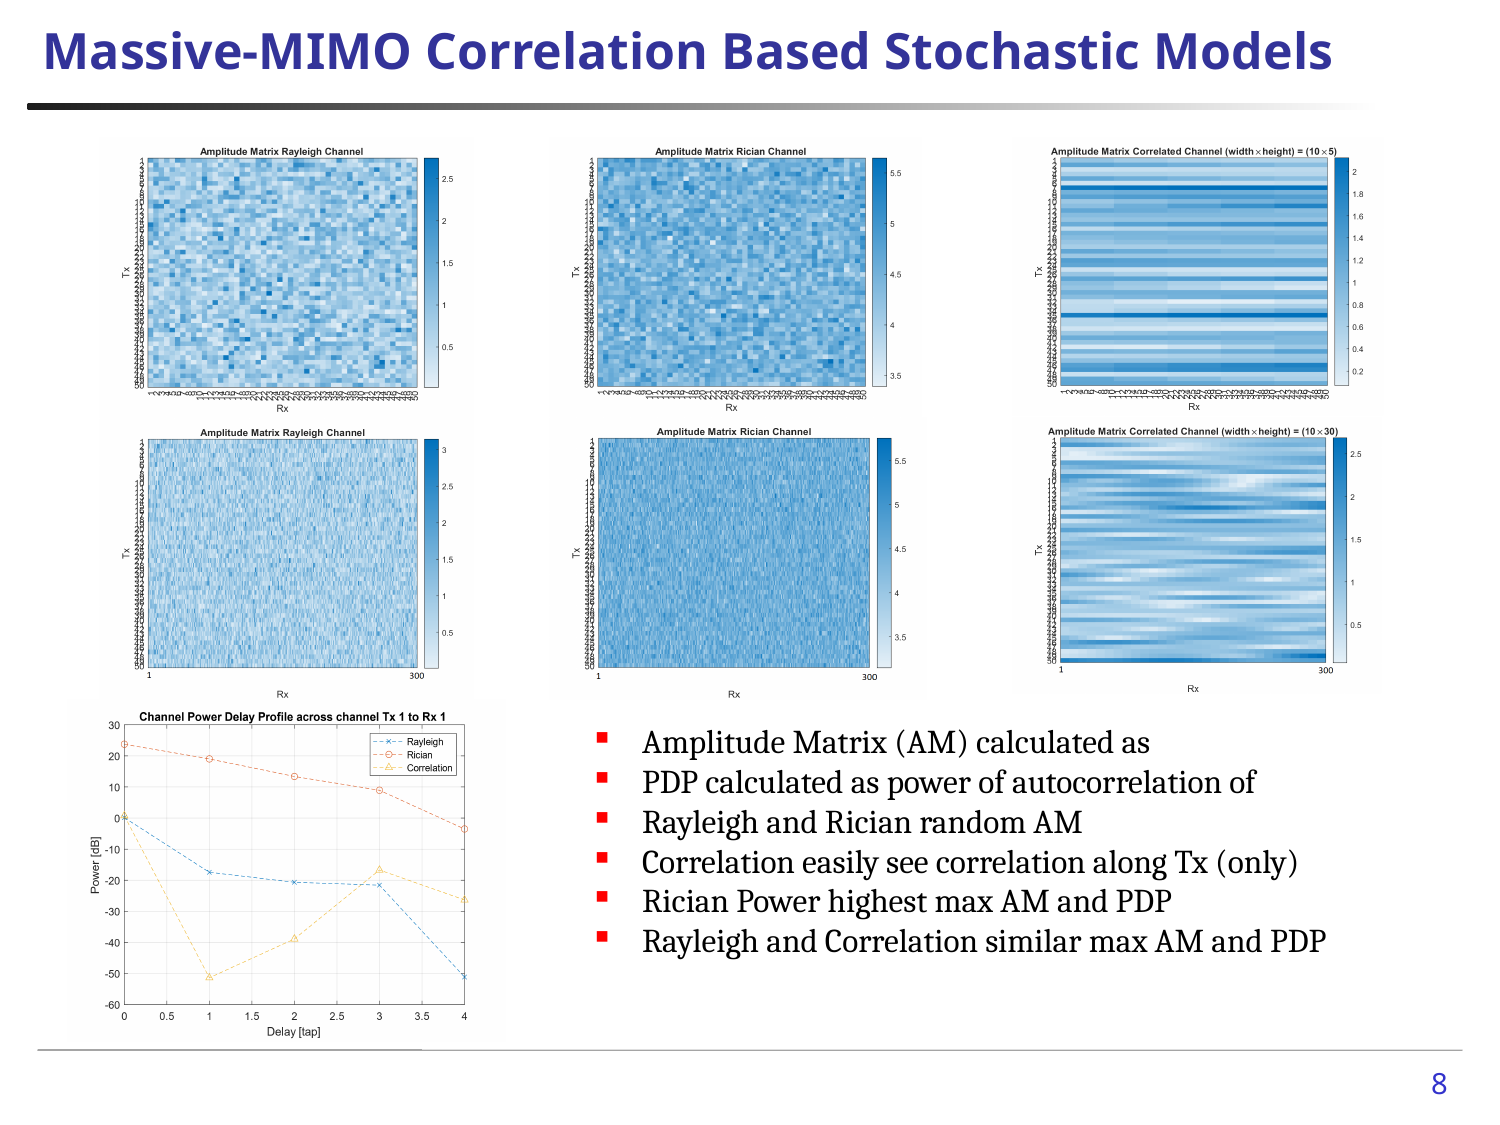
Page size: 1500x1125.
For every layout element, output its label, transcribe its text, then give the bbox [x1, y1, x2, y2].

picture [549, 137, 927, 701]
picture [1012, 417, 1382, 695]
picture [67, 137, 506, 1042]
title Massive-MIMO Correlation Based Stochastic Models [27, 12, 1401, 87]
picture [1012, 137, 1384, 416]
